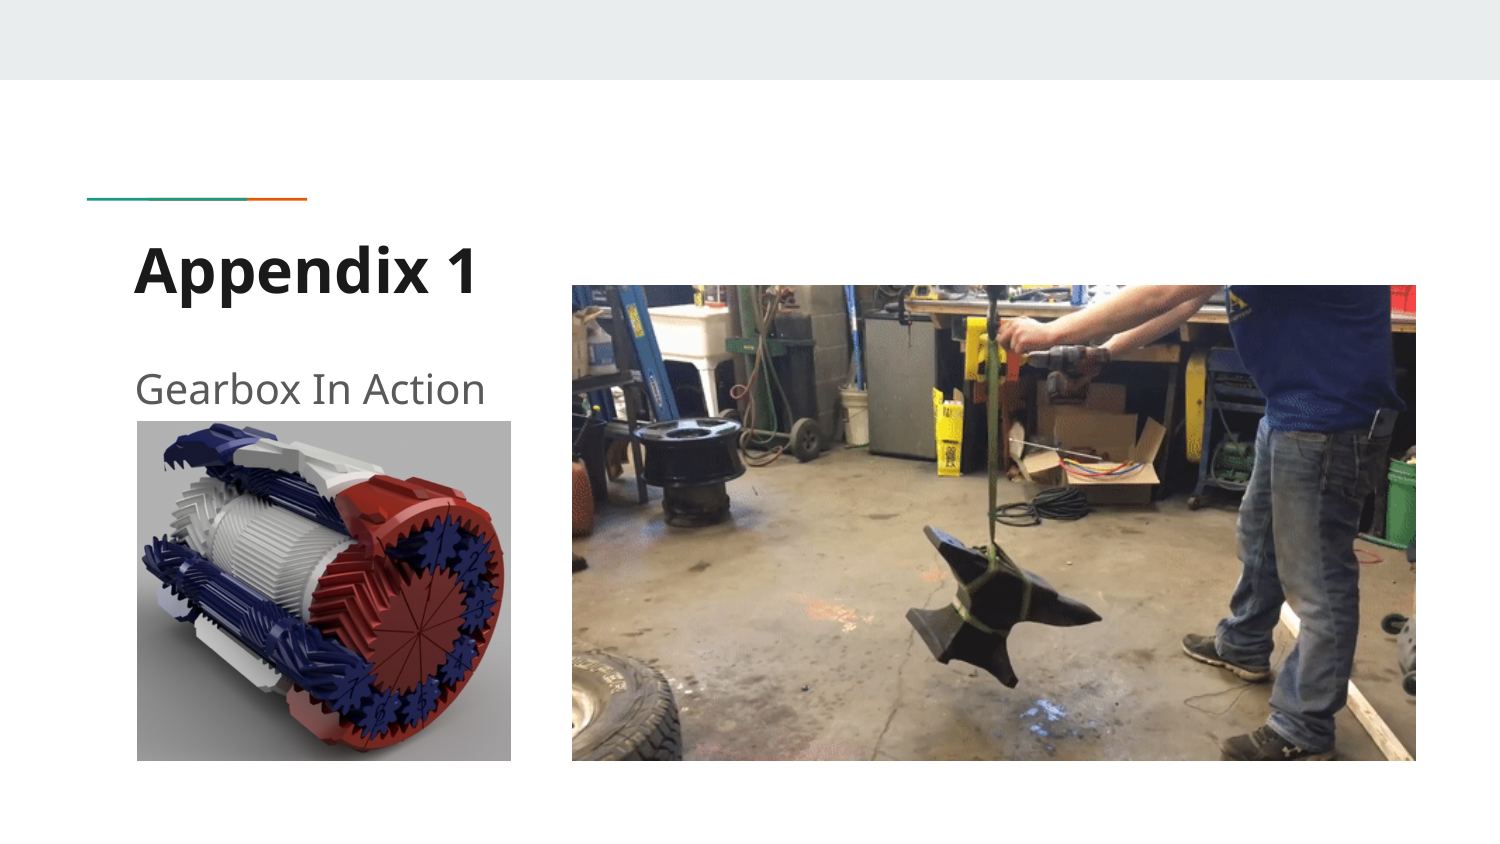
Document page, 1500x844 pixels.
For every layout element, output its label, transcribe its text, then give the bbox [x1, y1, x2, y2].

picture [137, 421, 511, 761]
picture [572, 285, 1417, 761]
title Appendix 1 [119, 216, 1381, 304]
list Gearbox In Action [119, 304, 567, 505]
